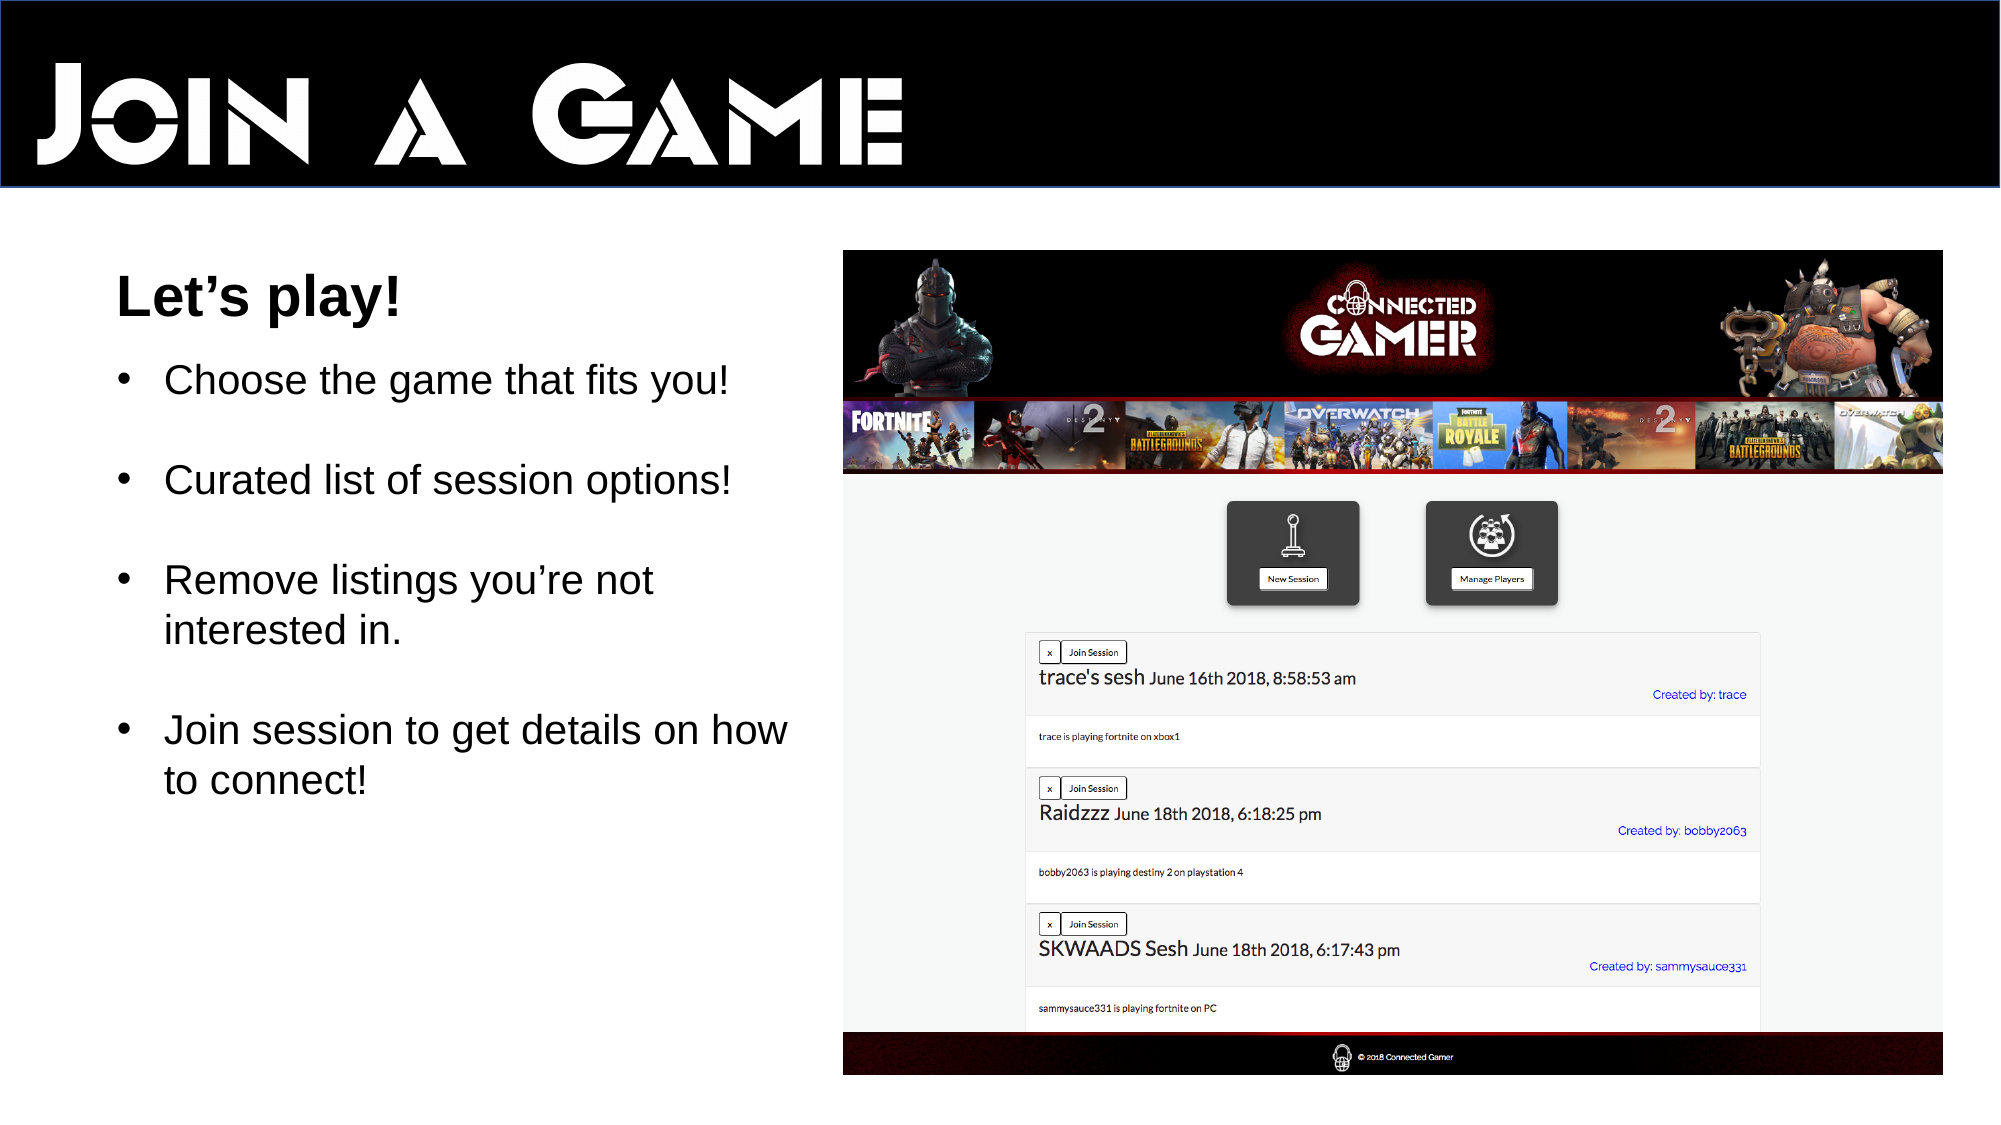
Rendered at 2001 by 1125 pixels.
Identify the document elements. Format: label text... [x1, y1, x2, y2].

text_box Let’s play! Choose the game that fits you! Curated list of session options! Remove listings you’re not interested in. Join session to get details on how to connect! [102, 250, 841, 881]
picture [37, 39, 920, 197]
picture [843, 250, 1943, 1075]
